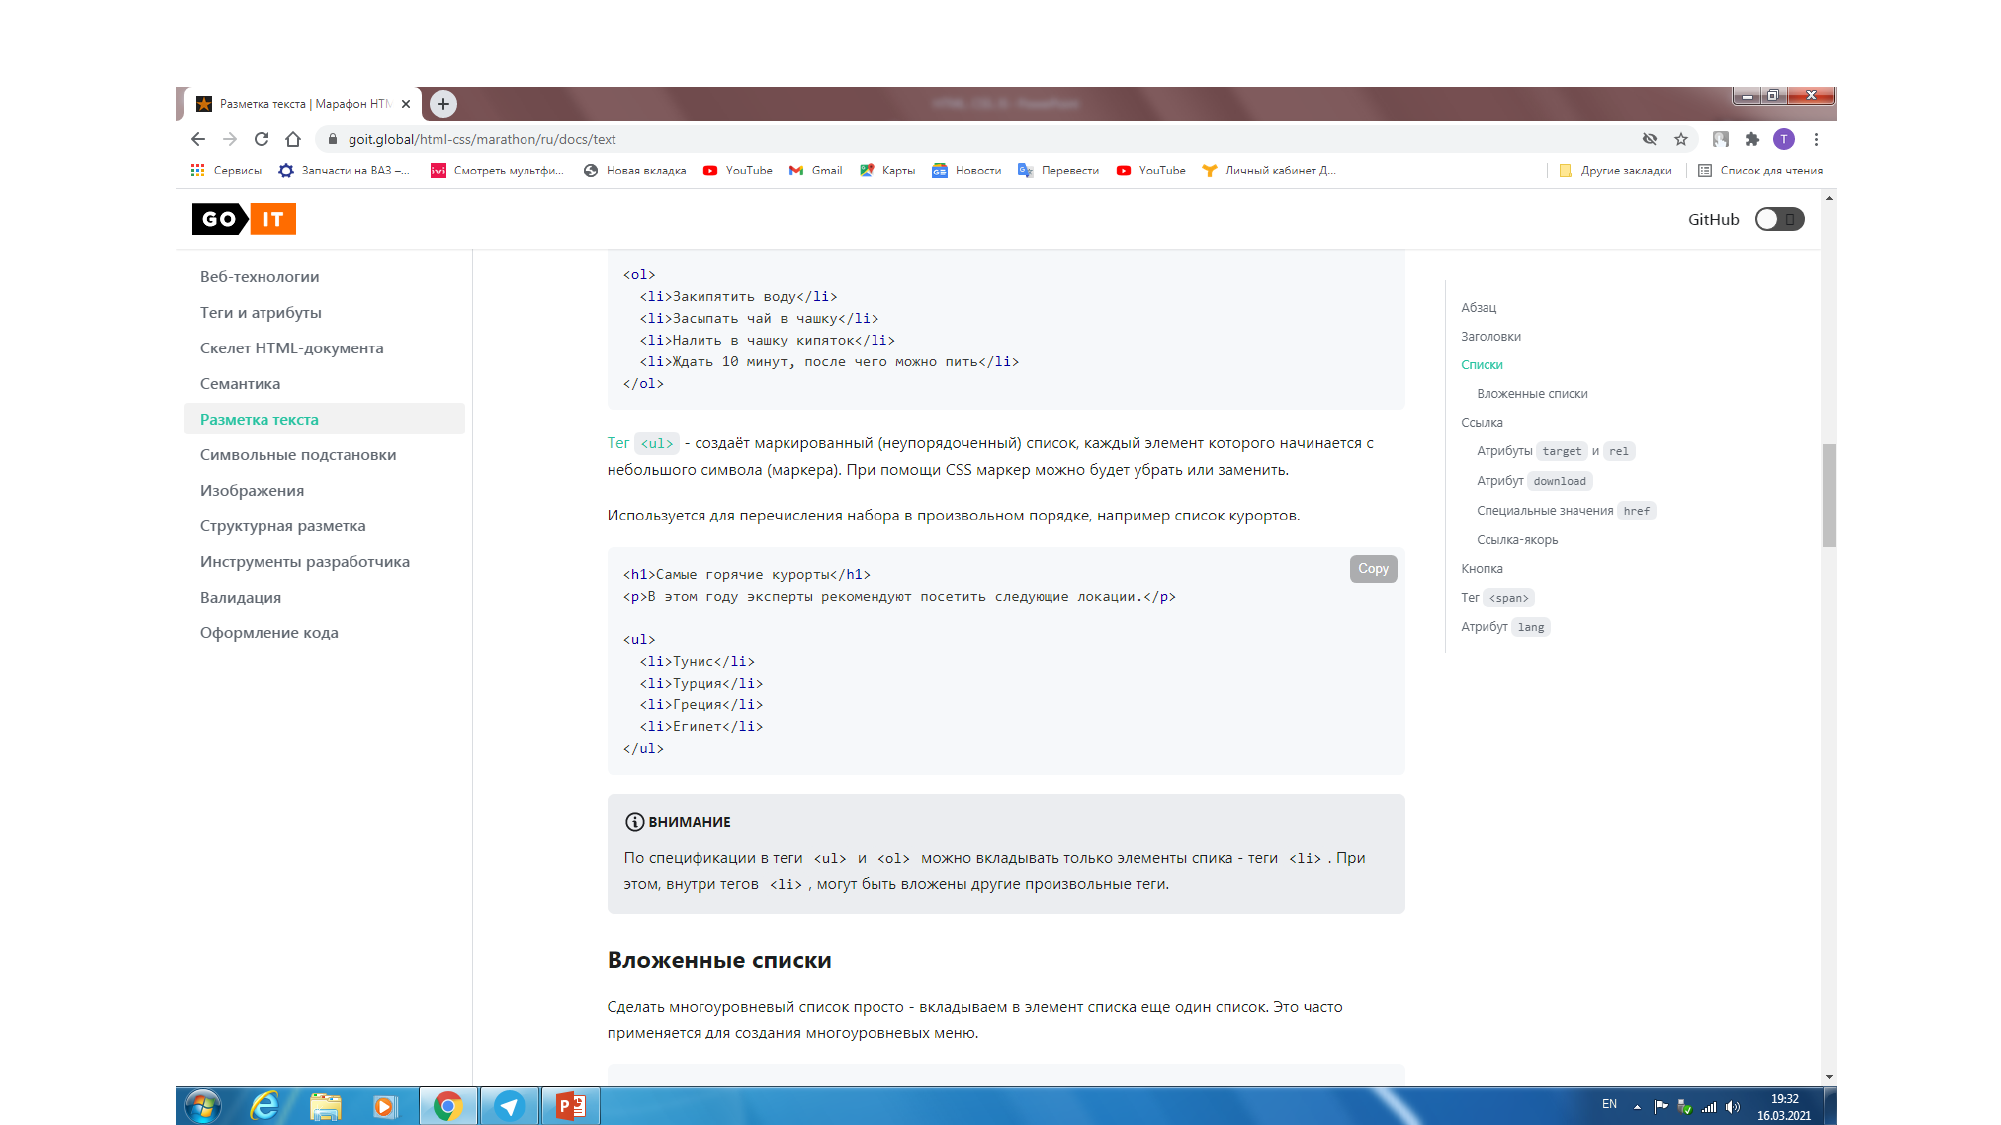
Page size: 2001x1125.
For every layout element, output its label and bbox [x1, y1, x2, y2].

picture [176, 87, 1837, 1125]
